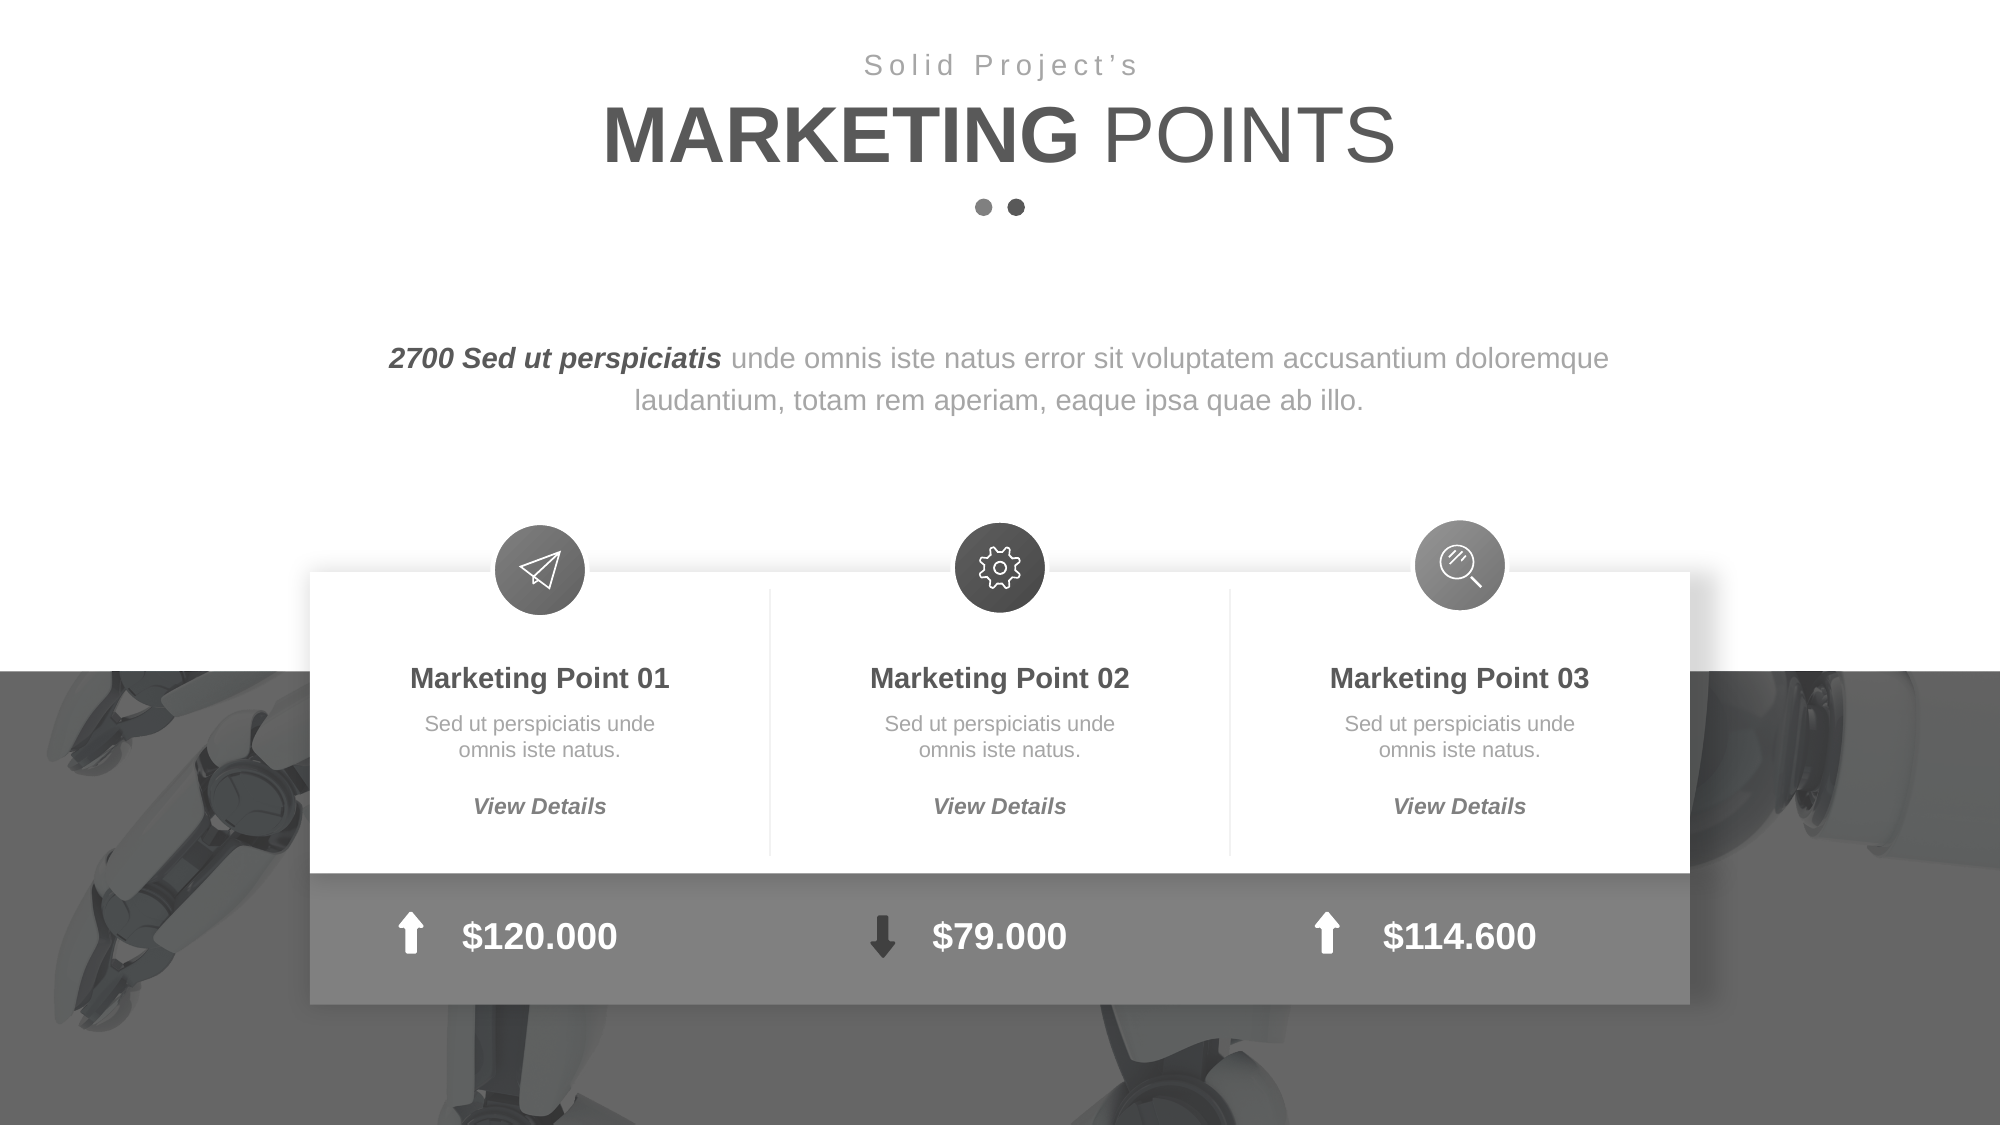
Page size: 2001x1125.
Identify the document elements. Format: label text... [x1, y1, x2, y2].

list MARKETING POINTS [207, 91, 1793, 188]
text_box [1310, 904, 1583, 965]
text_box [839, 651, 1161, 828]
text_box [379, 651, 701, 828]
list Solid Project’s [646, 42, 1354, 92]
picture [0, 671, 2000, 1125]
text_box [866, 904, 1123, 965]
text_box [1299, 651, 1621, 828]
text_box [952, 520, 1048, 615]
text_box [393, 904, 663, 965]
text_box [492, 522, 588, 618]
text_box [309, 572, 1690, 874]
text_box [1412, 517, 1508, 613]
text_box 2700 Sed ut perspiciatis unde omnis iste natus error sit voluptatem accusantium doloremque laudantium, totam rem aperiam, eaque ipsa quae ab illo. [362, 324, 1638, 424]
